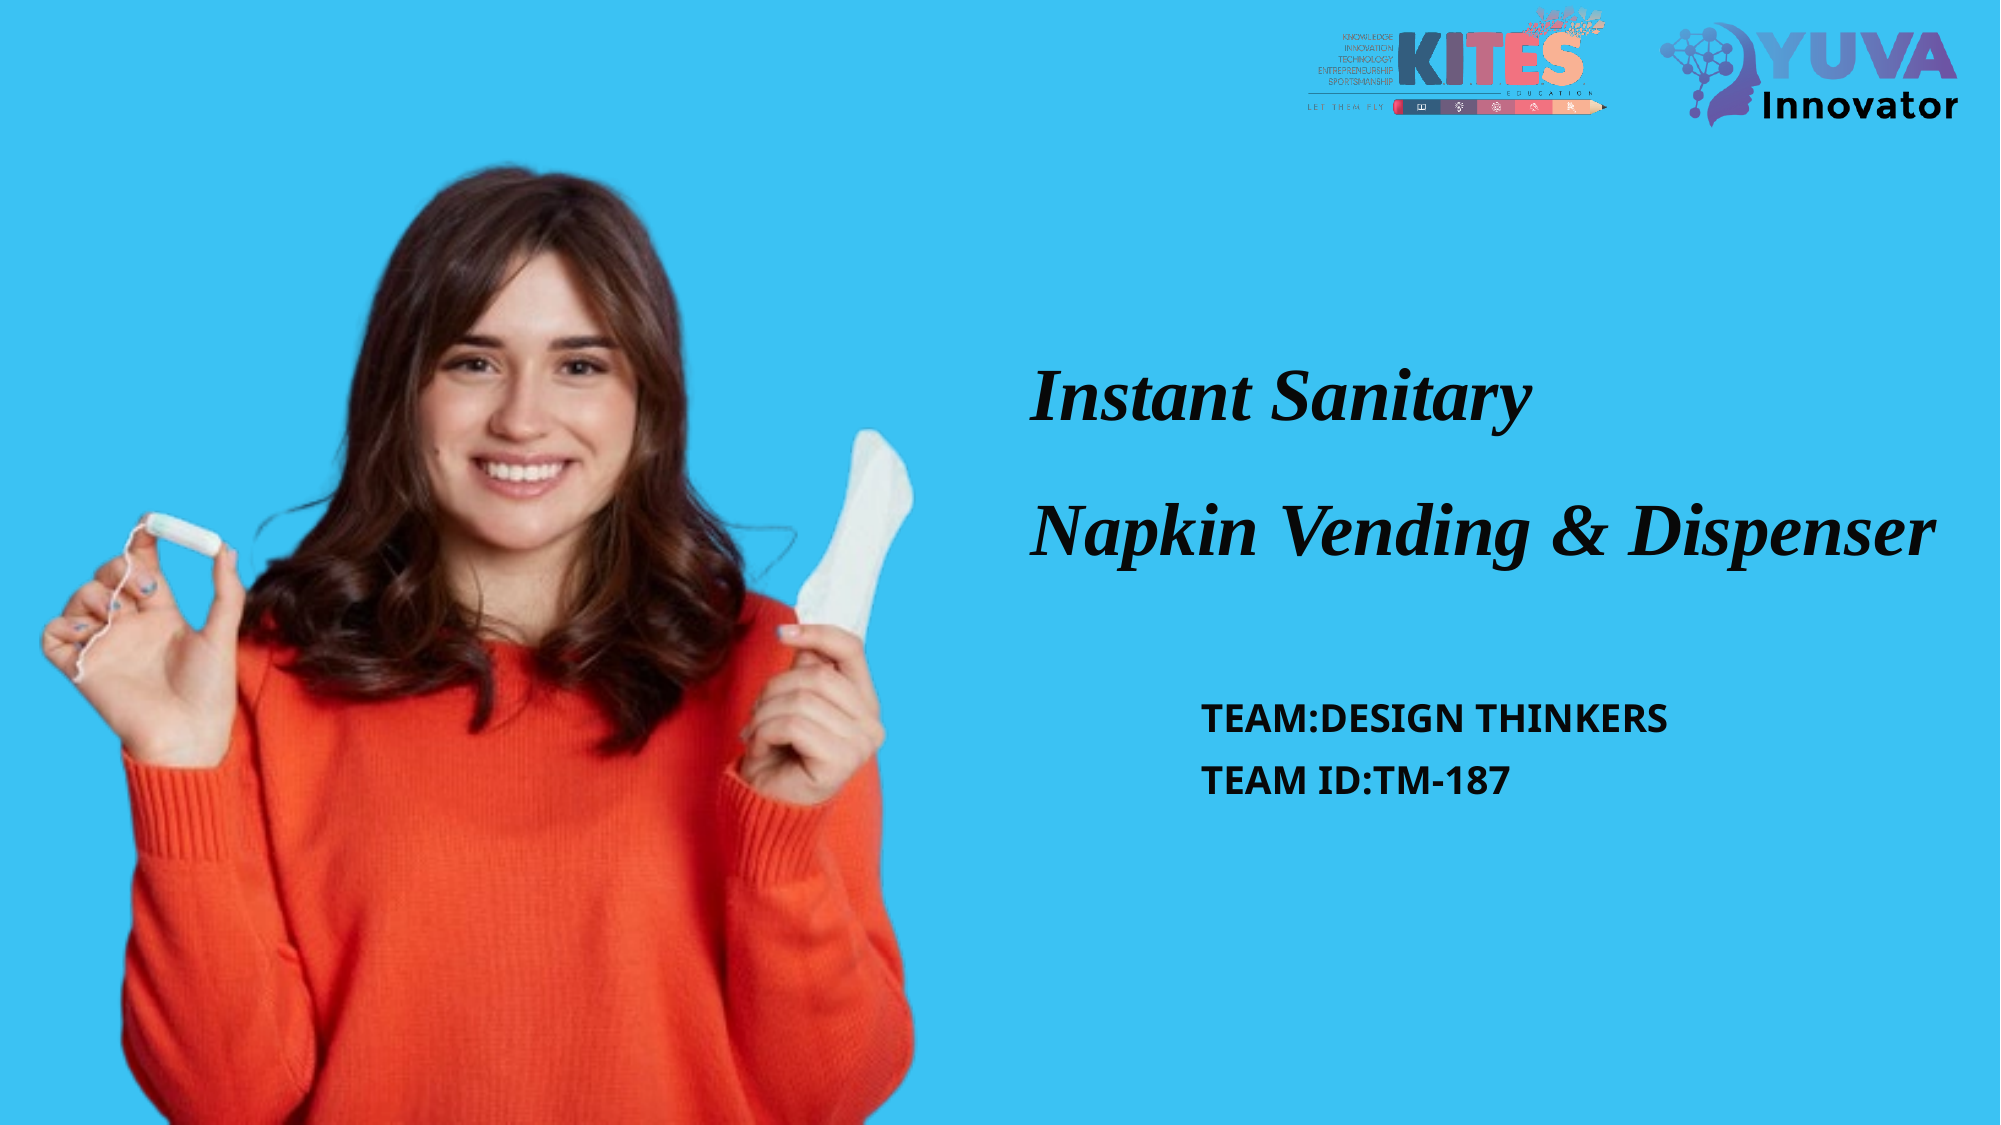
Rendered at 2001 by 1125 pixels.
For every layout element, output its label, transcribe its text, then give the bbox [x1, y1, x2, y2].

picture [13, 125, 1016, 1125]
text_box TEAM:DESIGN THINKERS TEAM ID:TM-187 [1185, 646, 1730, 813]
text_box Instant Sanitary Napkin Vending & Dispenser [1016, 292, 1965, 646]
picture [1304, 0, 1987, 148]
